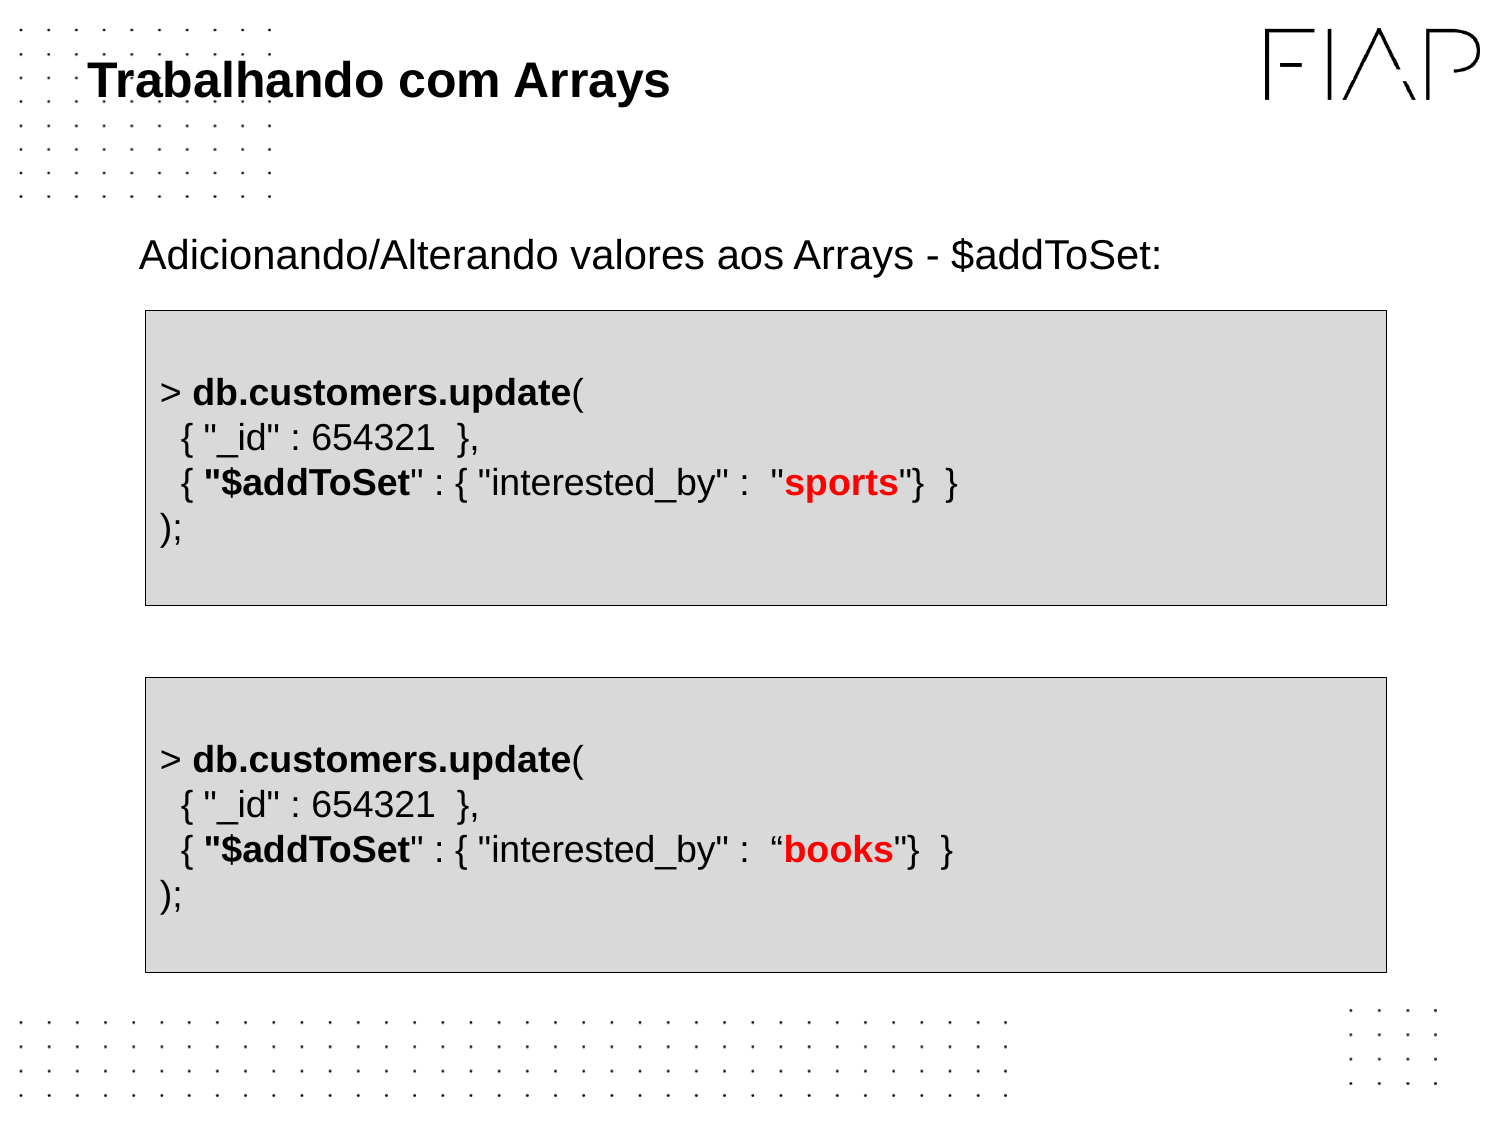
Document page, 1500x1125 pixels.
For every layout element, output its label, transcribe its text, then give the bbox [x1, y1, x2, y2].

title Trabalhando com Arrays [72, 43, 1223, 119]
picture [19, 1019, 1007, 1097]
text_box > db.customers.update( { "_id" : 654321 }, { "$addToSet" : { "interested_by" : "sports"} } ); [143, 308, 1388, 607]
text_box > db.customers.update( { "_id" : 654321 }, { "$addToSet" : { "interested_by" : “books"} } ); [143, 675, 1388, 974]
picture [19, 28, 271, 198]
picture [1344, 1007, 1437, 1085]
picture [1265, 28, 1480, 100]
text_box Adicionando/Alterando valores aos Arrays - $addToSet: [123, 220, 1327, 786]
